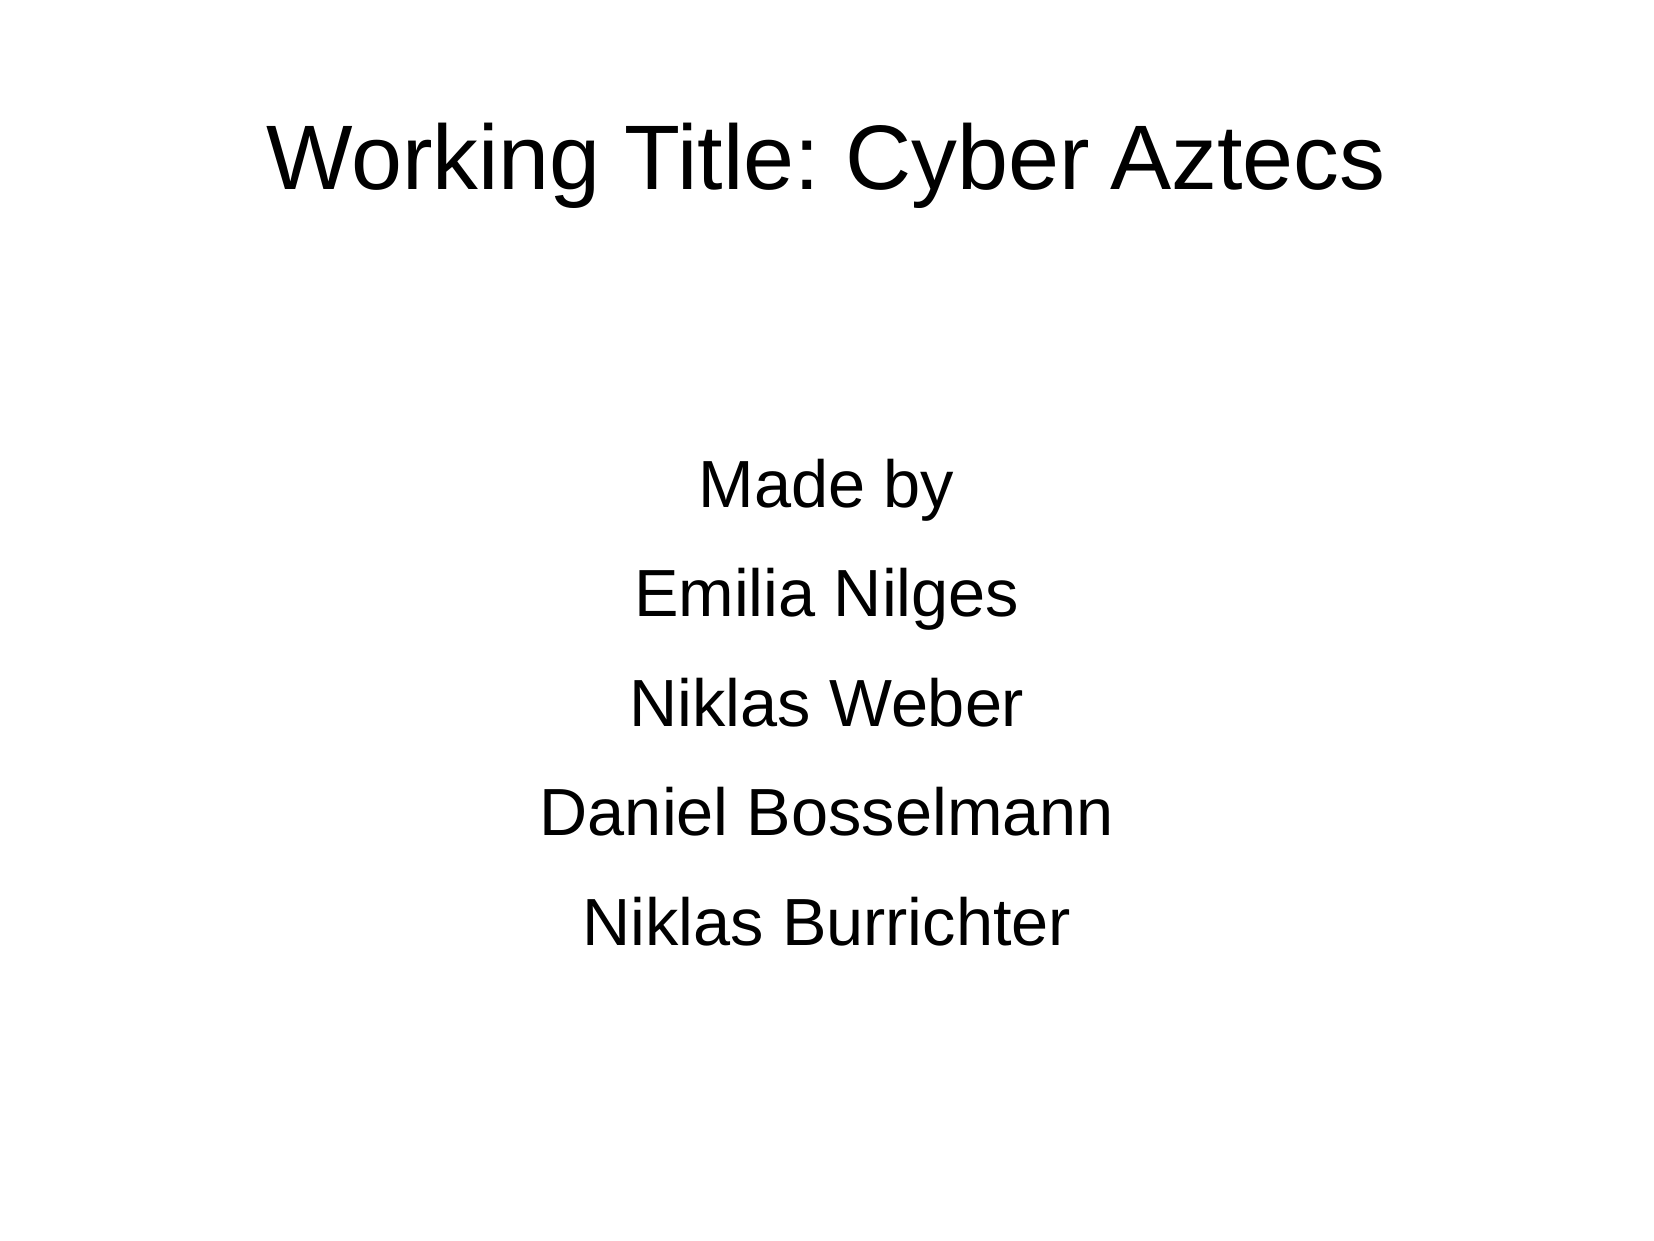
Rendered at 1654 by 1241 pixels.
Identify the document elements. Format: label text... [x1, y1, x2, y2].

title Working Title: Cyber Aztecs [82, 49, 1571, 257]
subtitle Made by Emilia Nilges Niklas Weber Daniel Bosselmann Niklas Burrichter [82, 339, 1571, 1059]
